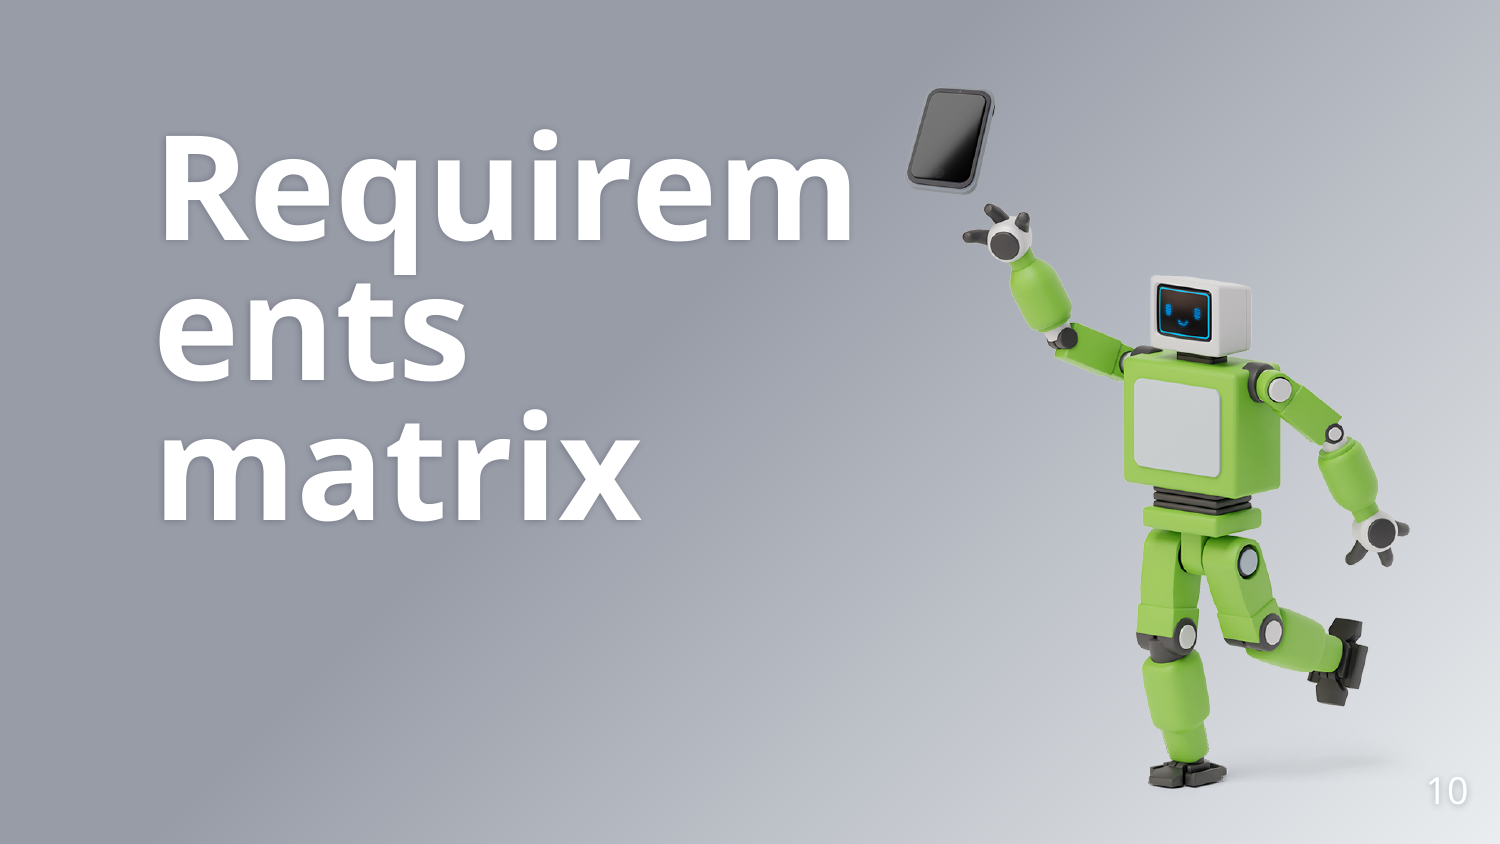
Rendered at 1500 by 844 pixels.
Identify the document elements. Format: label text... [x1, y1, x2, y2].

picture [903, 86, 995, 195]
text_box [961, 202, 1429, 802]
slide_number ‹#› [1378, 761, 1469, 814]
title Requirements matrix [153, 232, 867, 549]
